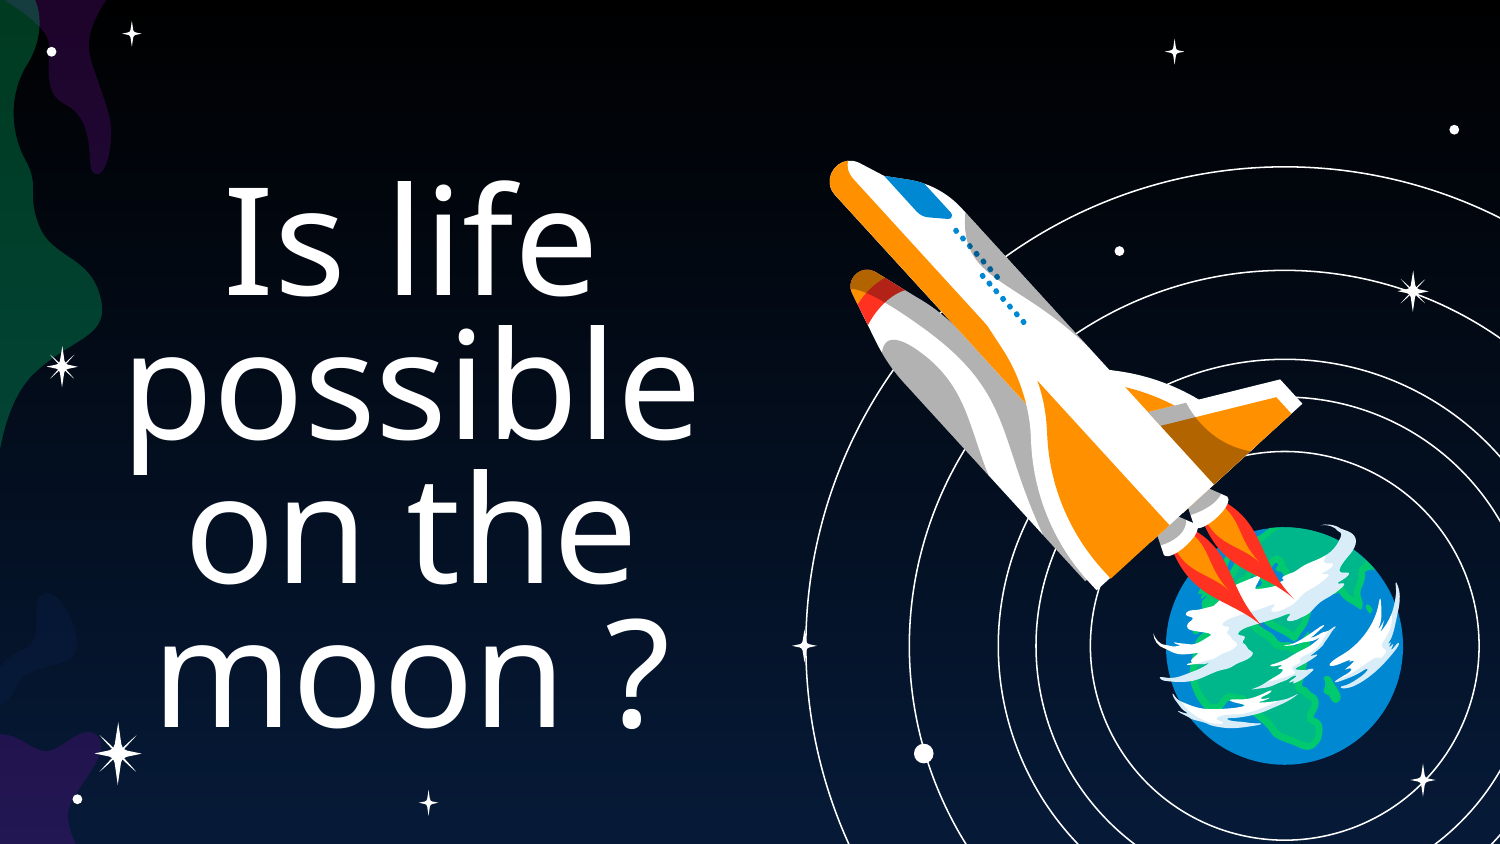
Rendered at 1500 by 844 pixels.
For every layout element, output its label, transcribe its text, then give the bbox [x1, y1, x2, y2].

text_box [749, 257, 1354, 555]
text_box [1156, 526, 1414, 765]
title Is life possible on the moon ? [101, 165, 722, 757]
